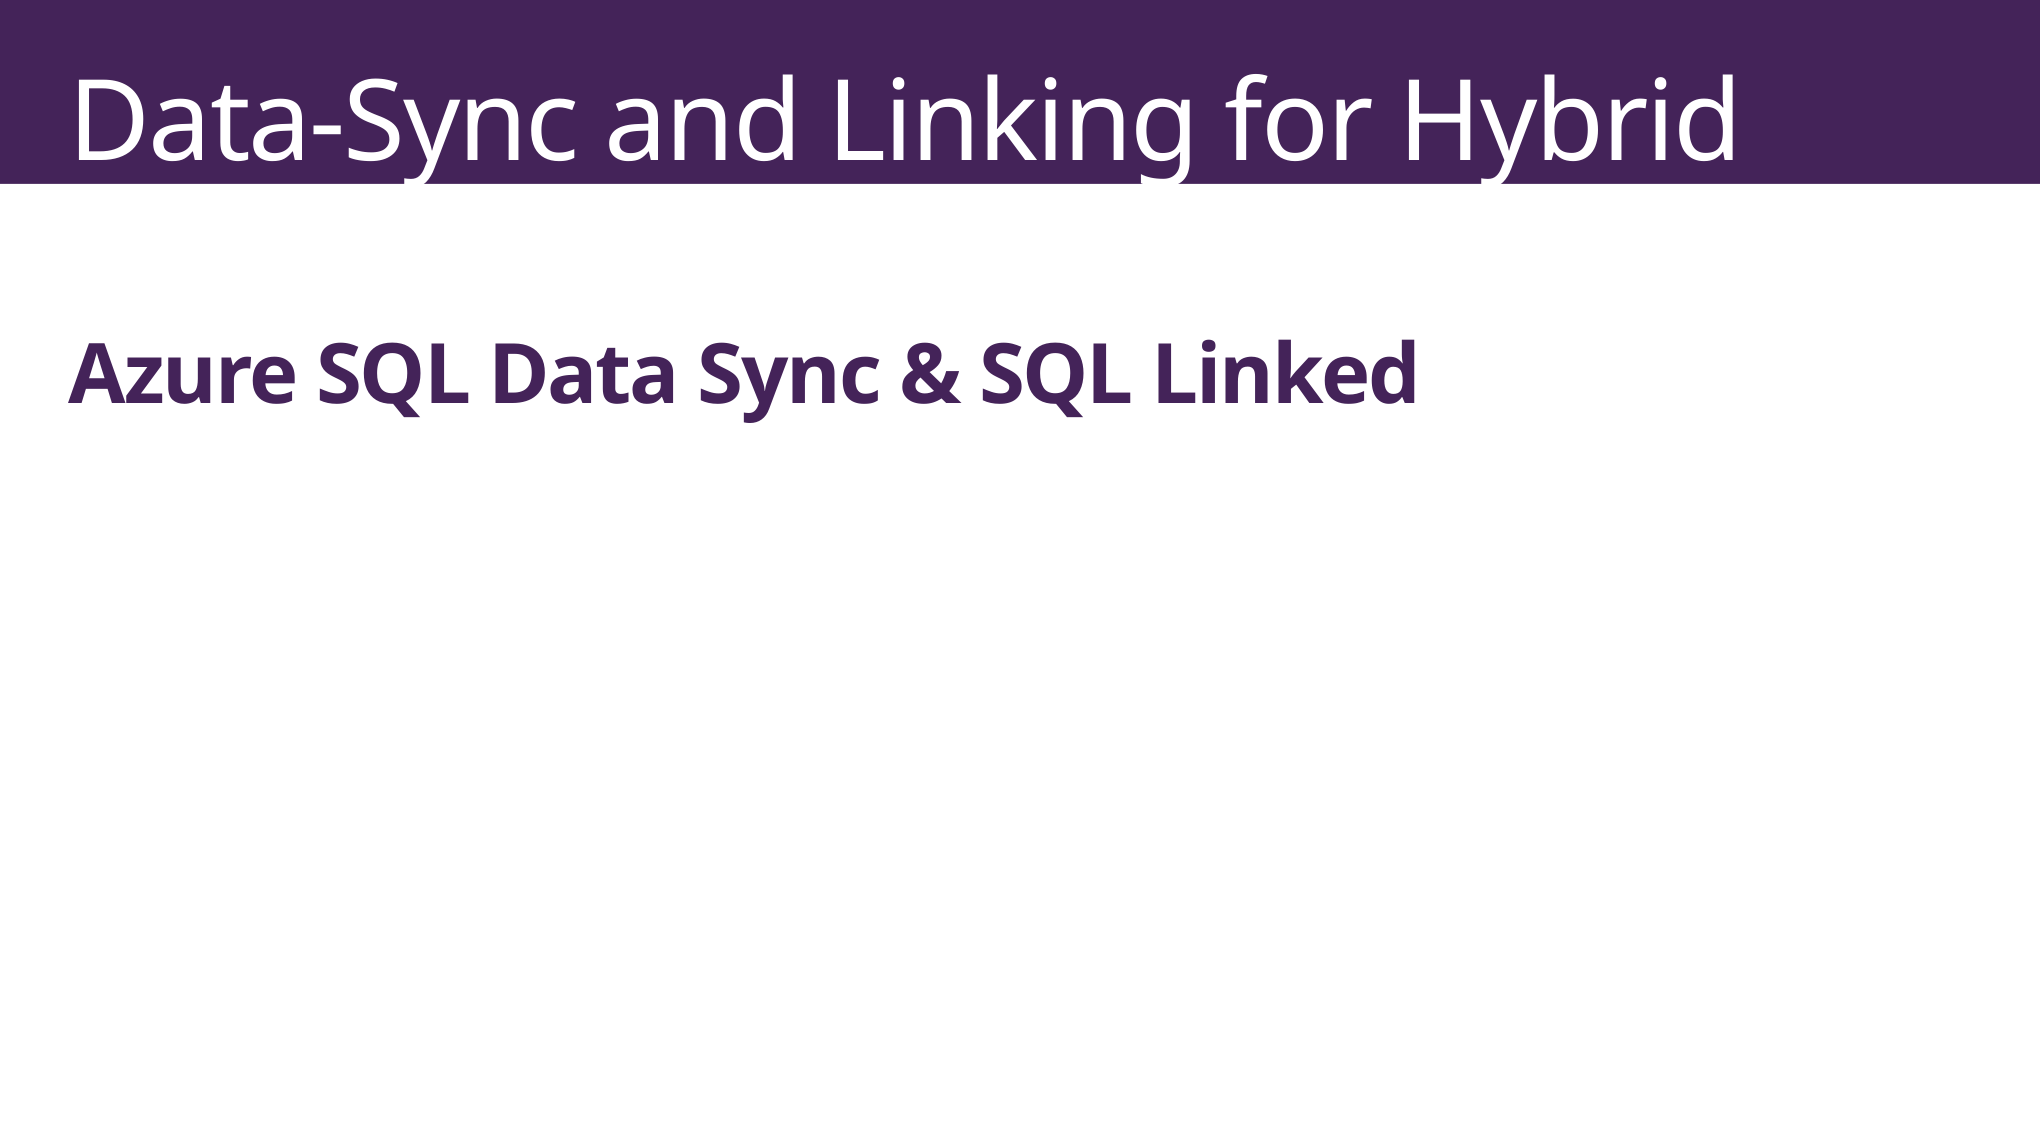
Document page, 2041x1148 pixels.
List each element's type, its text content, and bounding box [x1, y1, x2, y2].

title Data-Sync and Linking for Hybrid Cloud Azure SQL Data Sync & SQL Linked Servers [45, 48, 1996, 199]
text_box [0, 183, 2041, 1148]
